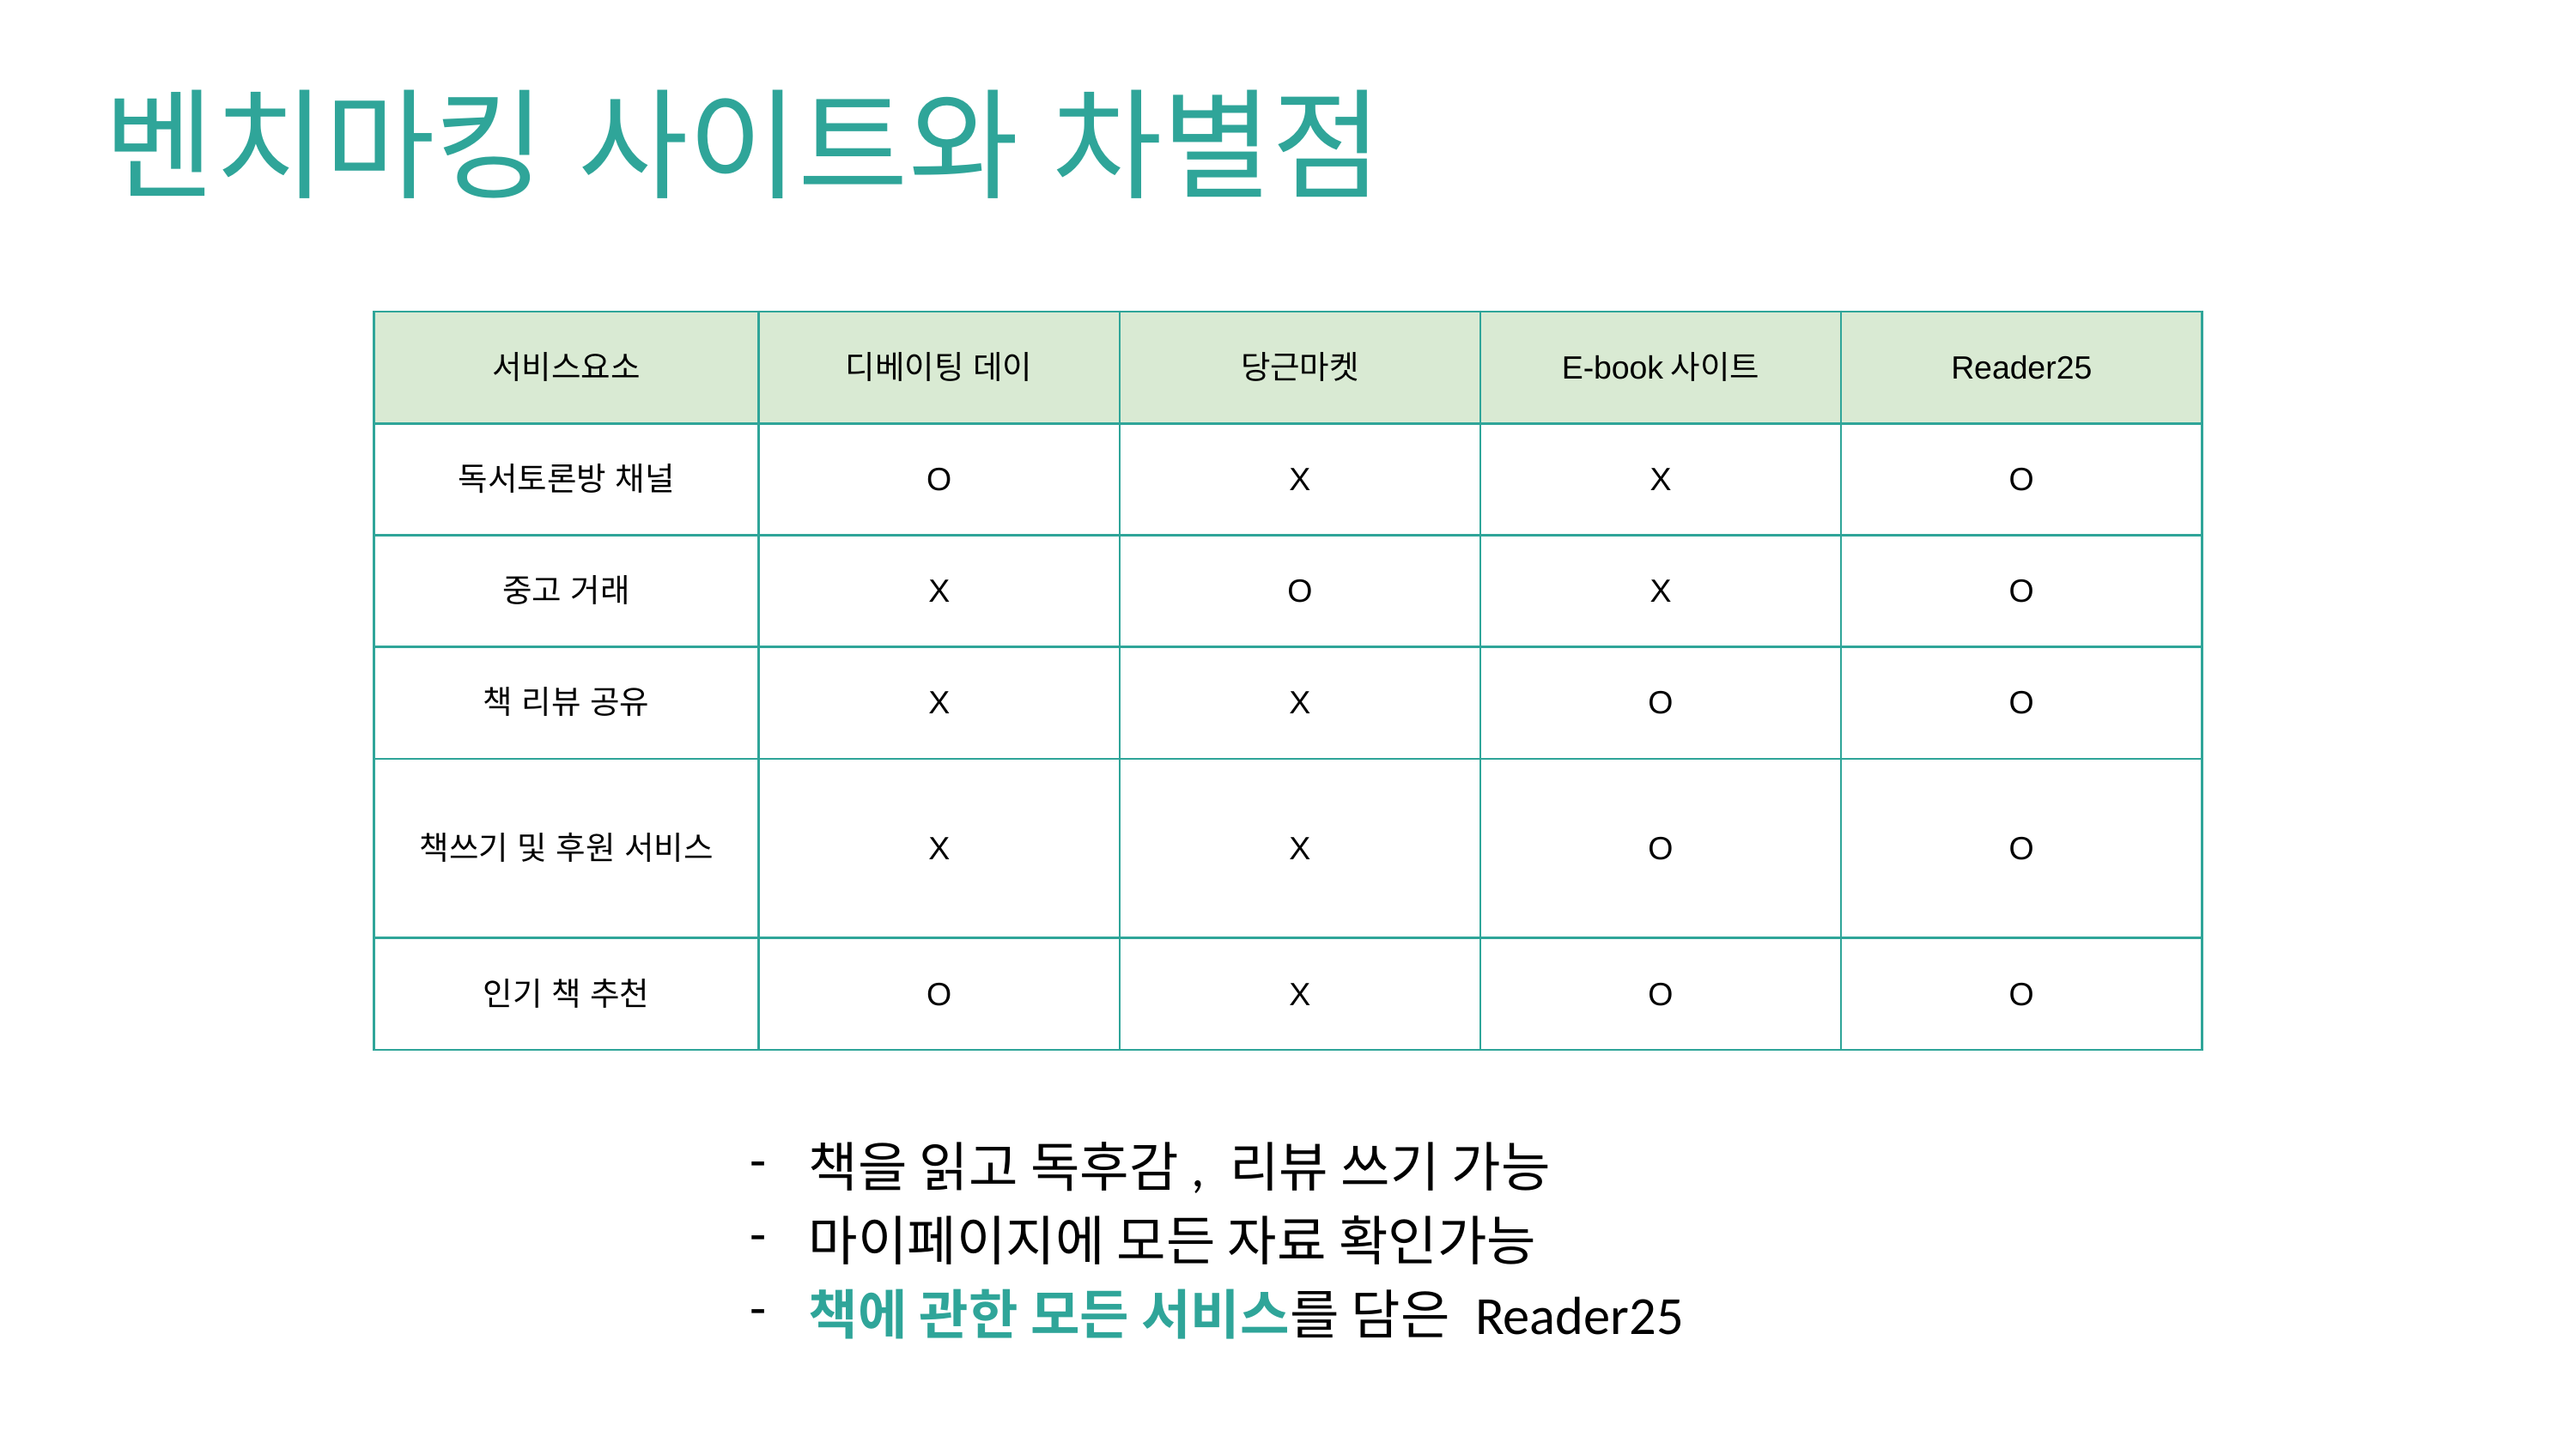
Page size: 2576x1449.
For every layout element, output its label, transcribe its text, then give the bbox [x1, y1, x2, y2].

table_cell X [1121, 760, 1479, 937]
table_header 디베이팅 데이 [760, 312, 1119, 422]
table_cell O [1481, 939, 1840, 1049]
table_cell X [1481, 537, 1840, 646]
table_header 당근마켓 [1121, 312, 1479, 422]
table_cell O [1842, 760, 2201, 937]
table_cell O [1842, 537, 2201, 646]
table_cell X [1121, 648, 1479, 758]
table_cell 중고 거래 [375, 537, 757, 646]
table_cell X [760, 760, 1119, 937]
table_cell X [760, 537, 1119, 646]
table_cell 인기 책 추천 [375, 939, 757, 1049]
table_cell O [1842, 939, 2201, 1049]
table_cell 책 리뷰 공유 [375, 648, 757, 758]
table_header 서비스요소 [375, 312, 757, 422]
table_cell O [1842, 425, 2201, 534]
text_box 벤치마킹 사이트와 차별점 [91, 63, 1620, 224]
table_cell 독서토론방 채널 [375, 425, 757, 534]
table_header E-book사이트 [1481, 312, 1840, 422]
table_header Reader25 [1842, 312, 2201, 422]
table_cell X [1481, 425, 1840, 534]
table_cell X [1121, 425, 1479, 534]
table_cell O [1481, 648, 1840, 758]
text_box 책을 읽고 독후감, 리뷰 쓰기 가능 마이페이지에 모든 자료 확인가능 책에 관한 모든 서비스를 담은 Reader25 [731, 1110, 1844, 1328]
table_cell O [760, 425, 1119, 534]
table_cell O [1842, 648, 2201, 758]
table_cell X [760, 648, 1119, 758]
table_cell O [1121, 537, 1479, 646]
table_cell O [1481, 760, 1840, 937]
table_cell 책쓰기 및 후원 서비스 [375, 760, 757, 937]
table_cell X [1121, 939, 1479, 1049]
table_cell O [760, 939, 1119, 1049]
